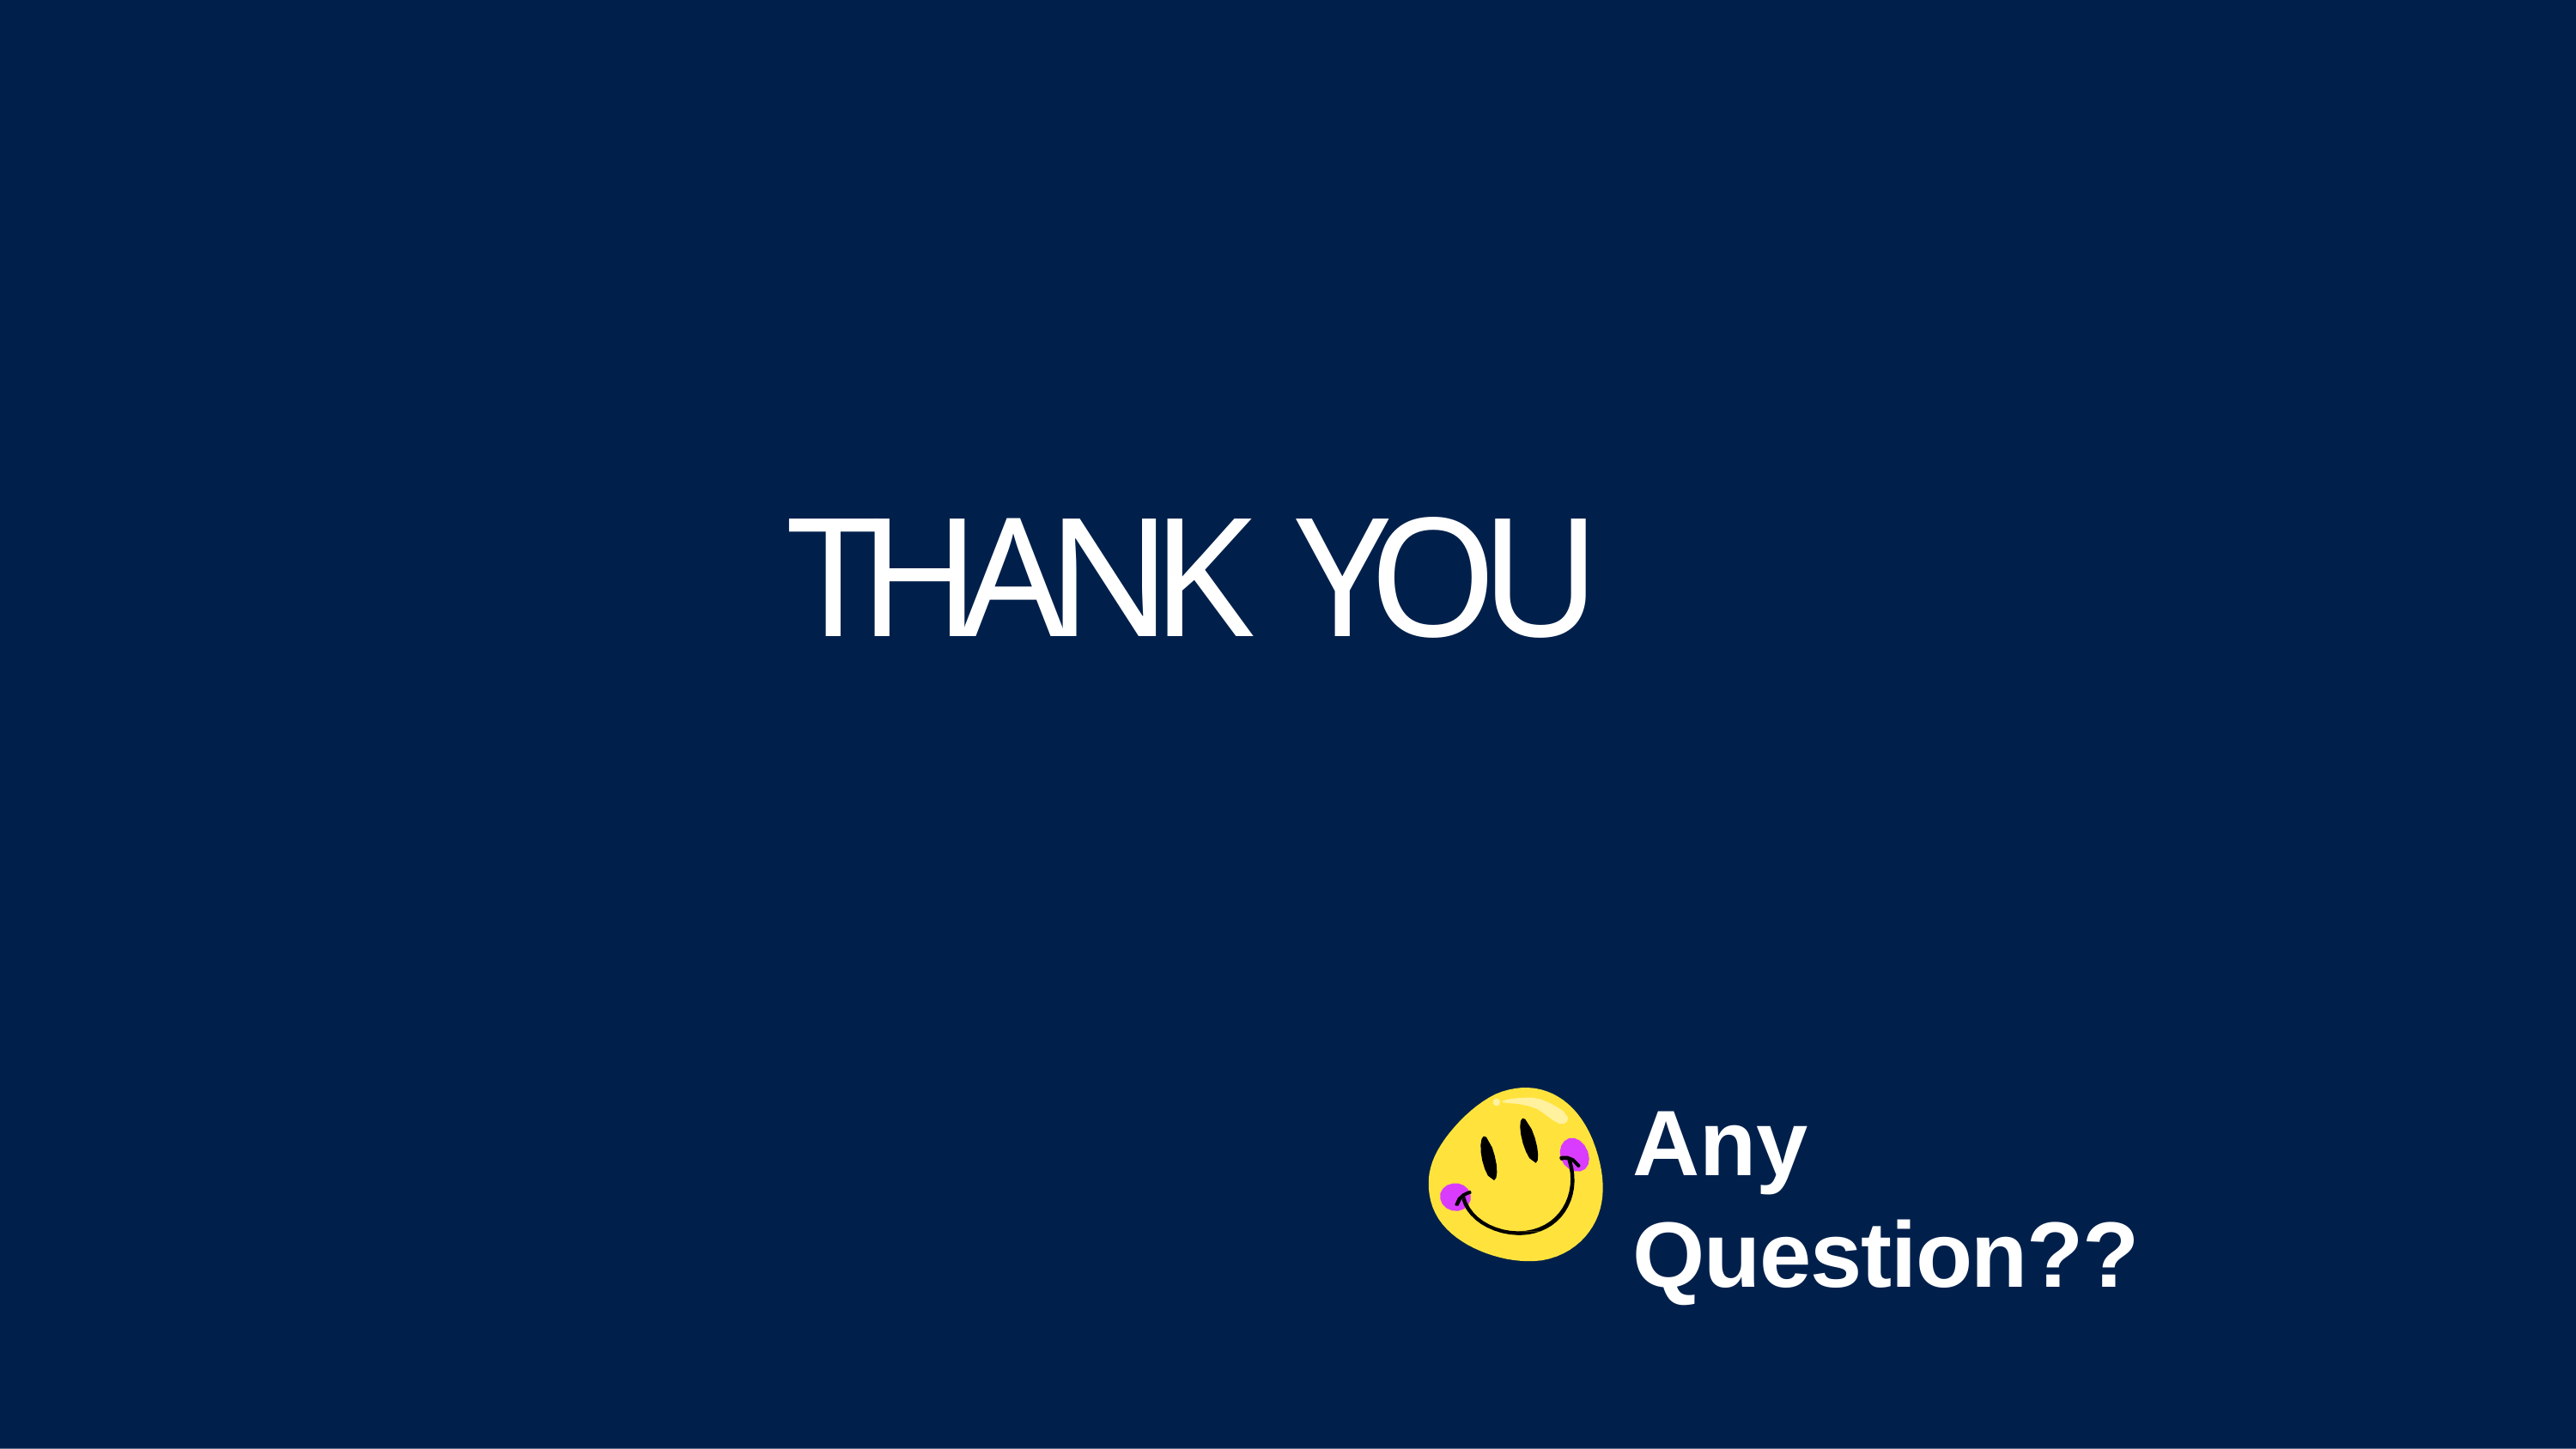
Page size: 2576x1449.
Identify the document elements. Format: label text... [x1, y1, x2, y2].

text_box Any Question?? [1631, 1080, 2342, 1306]
text_box THANK YOU [786, 470, 1741, 670]
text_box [1428, 1087, 1603, 1262]
